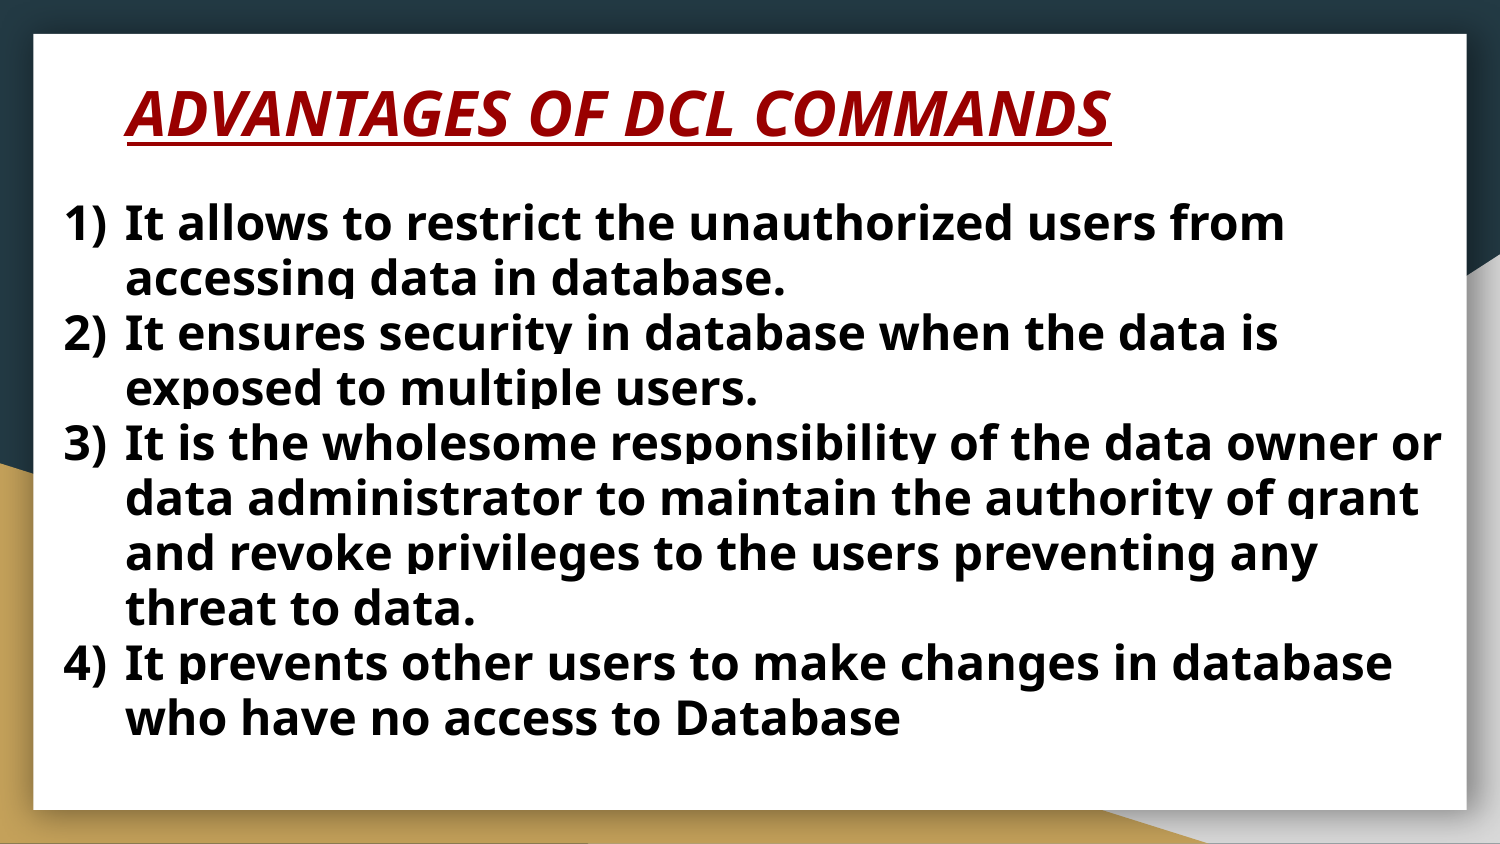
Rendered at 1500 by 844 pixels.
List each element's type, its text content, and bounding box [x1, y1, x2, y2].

title ADVANTAGES OF DCL COMMANDS [112, 58, 1344, 181]
list It allows to restrict the unauthorized users from accessing data in database. It ensures security in database when the data is exposed to multiple users. It is the wholesome responsibility of the data owner or data administrator to maintain the authority of grant and revoke privileges to the users preventing any threat to data. It prevents other users to make changes in database who have no access to Database [34, 181, 1460, 844]
